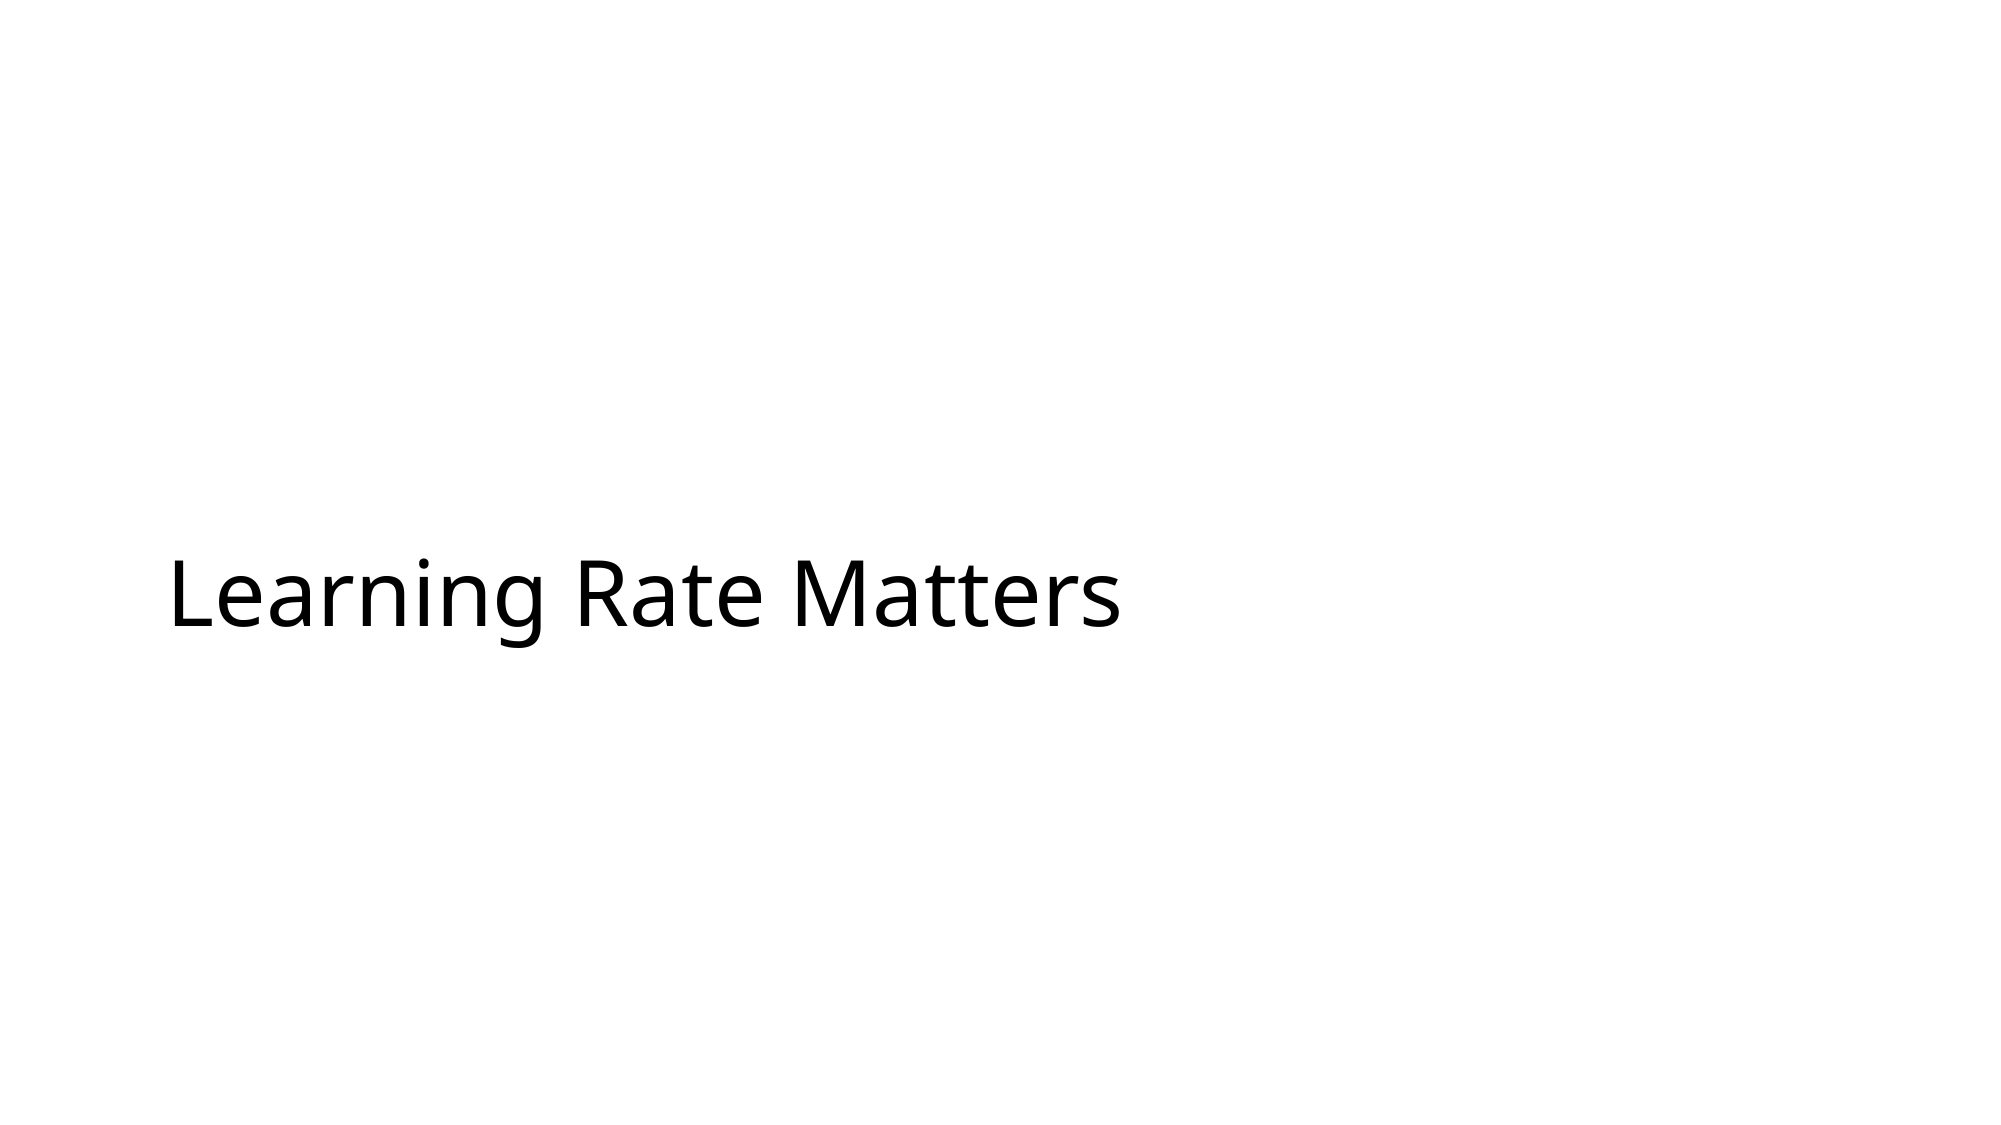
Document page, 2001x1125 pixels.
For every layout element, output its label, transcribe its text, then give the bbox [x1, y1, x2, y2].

title Learning Rate Matters [151, 487, 1877, 706]
